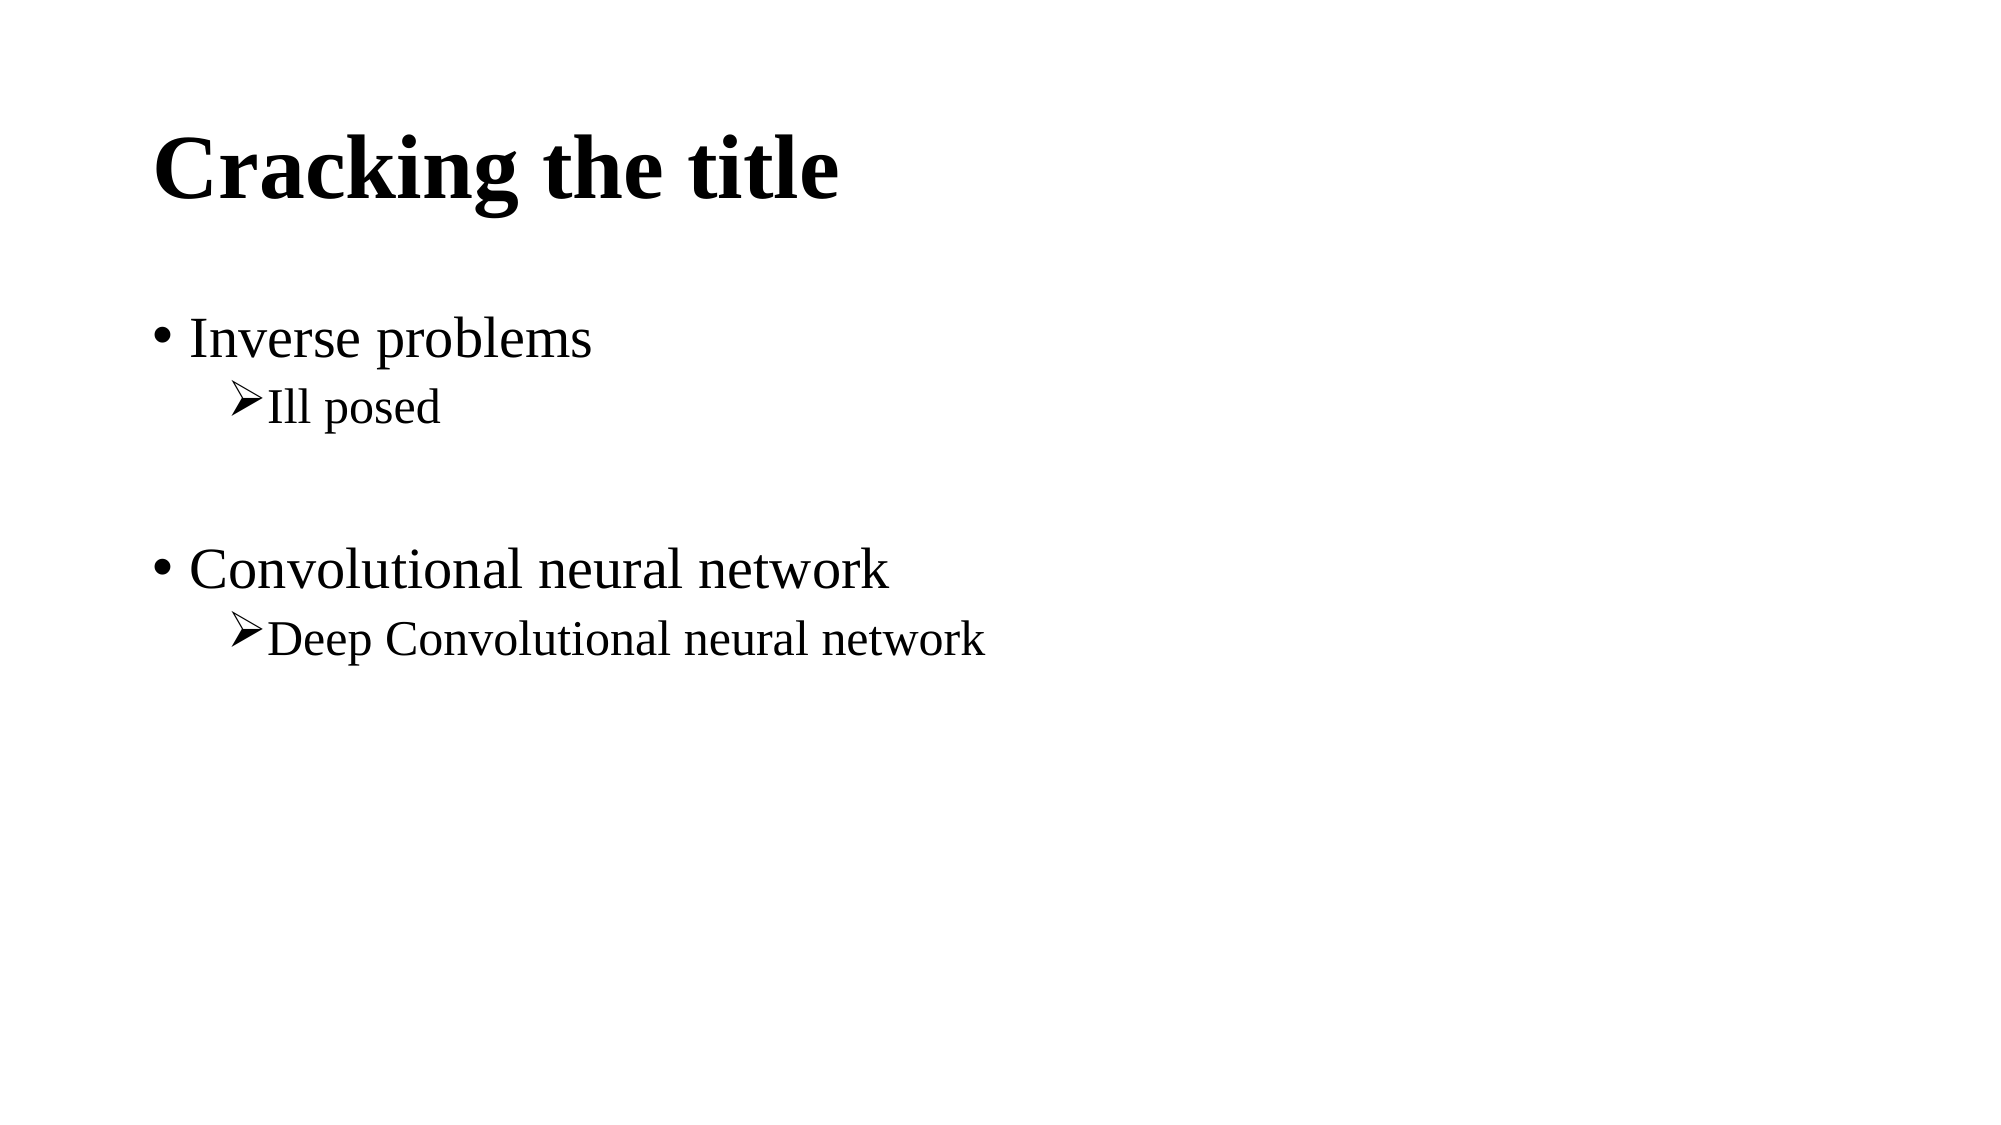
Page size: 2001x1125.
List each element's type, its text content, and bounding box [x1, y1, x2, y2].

list Inverse problems Ill posed Convolutional neural network Deep Convolutional neural network [137, 299, 1863, 1014]
title Cracking the title [137, 59, 1863, 278]
